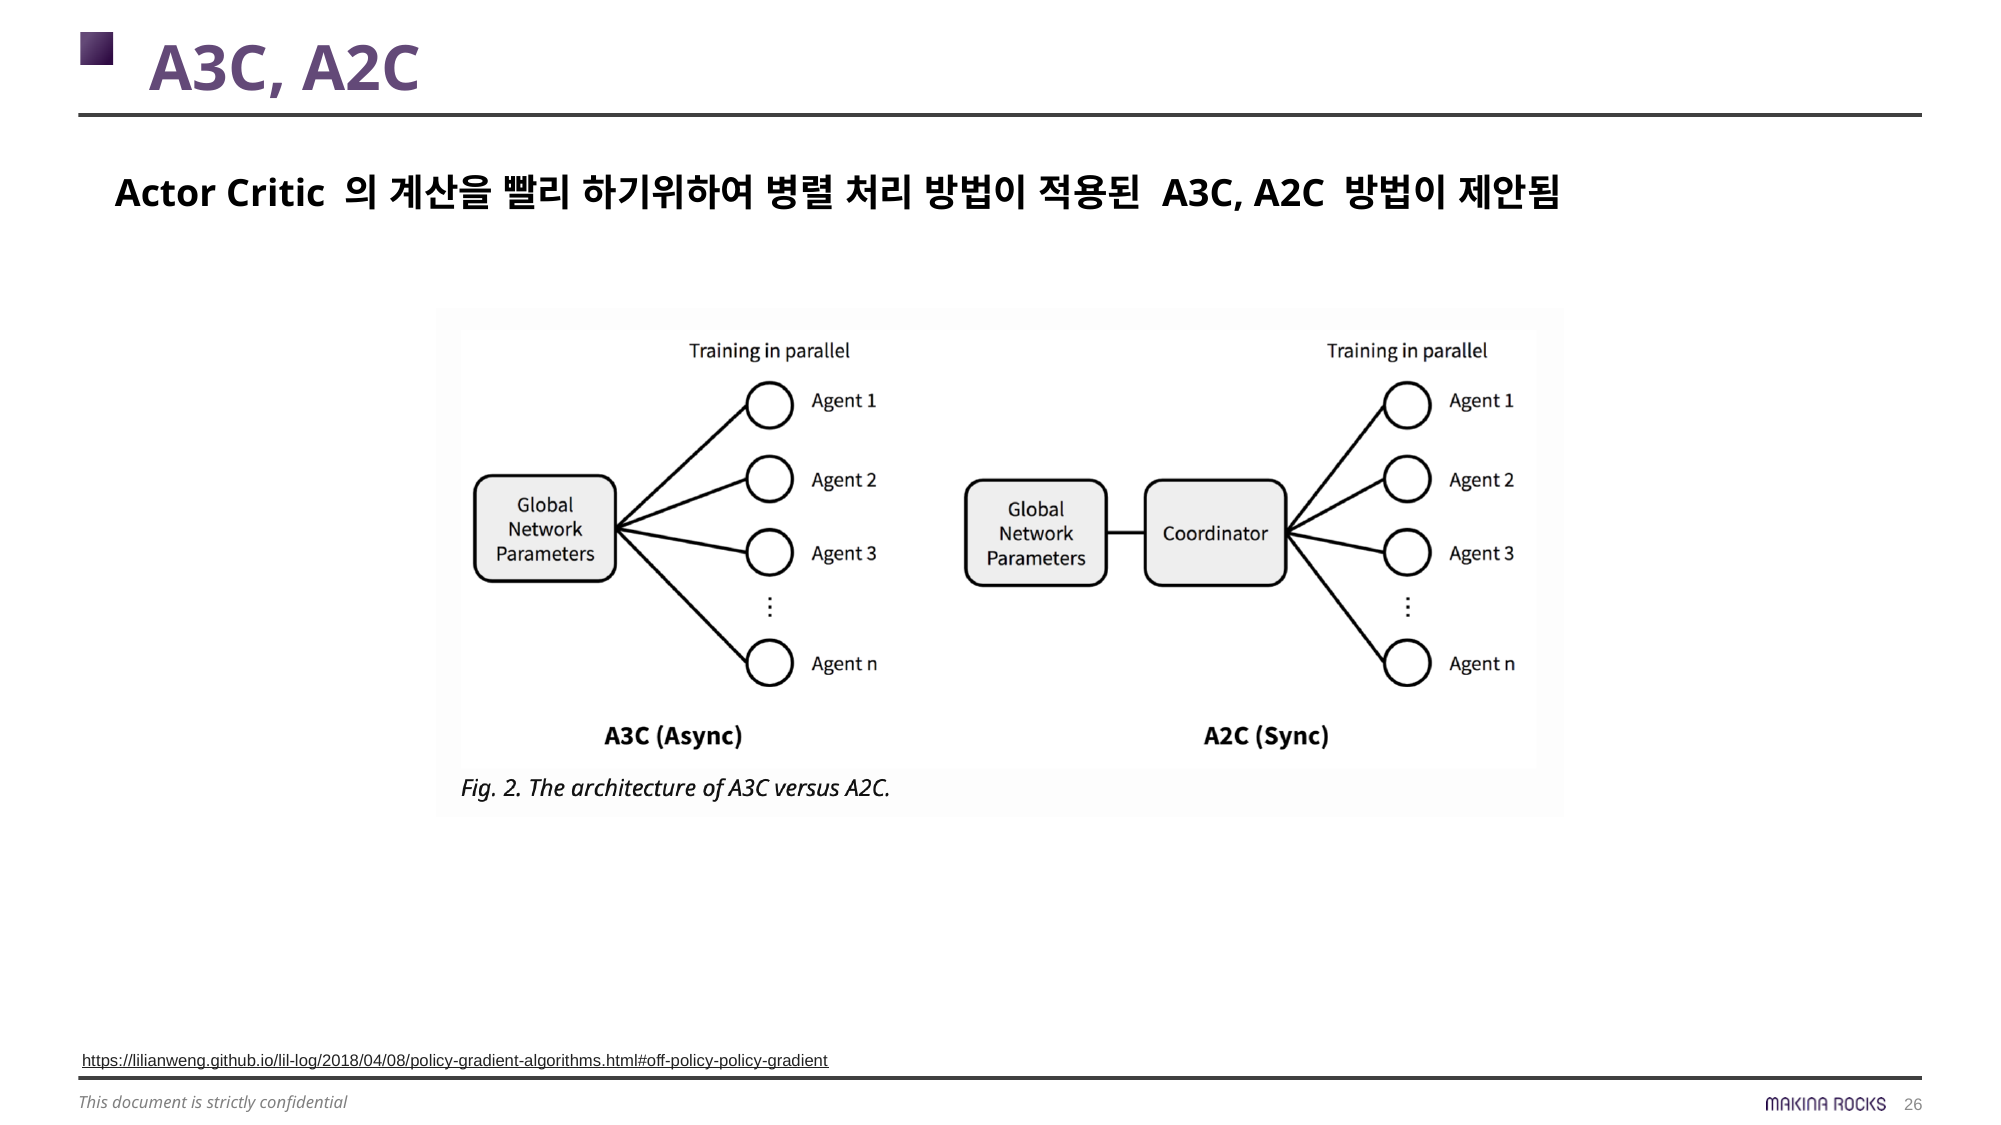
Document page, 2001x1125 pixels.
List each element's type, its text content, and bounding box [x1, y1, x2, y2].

text_box A3C, A2C [134, 19, 2000, 121]
text_box Actor Critic 의 계산을 빨리 하기위하여 병렬 처리 방법이 적용된 A3C, A2C 방법이 제안됨 [100, 139, 1936, 222]
picture [80, 32, 114, 65]
text_box https://lilianweng.github.io/lil-log/2018/04/08/policy-gradient-algorithms.html#off-policy-policy-gradient [67, 1042, 1068, 1077]
picture [1766, 1097, 1886, 1111]
picture [436, 308, 1564, 817]
